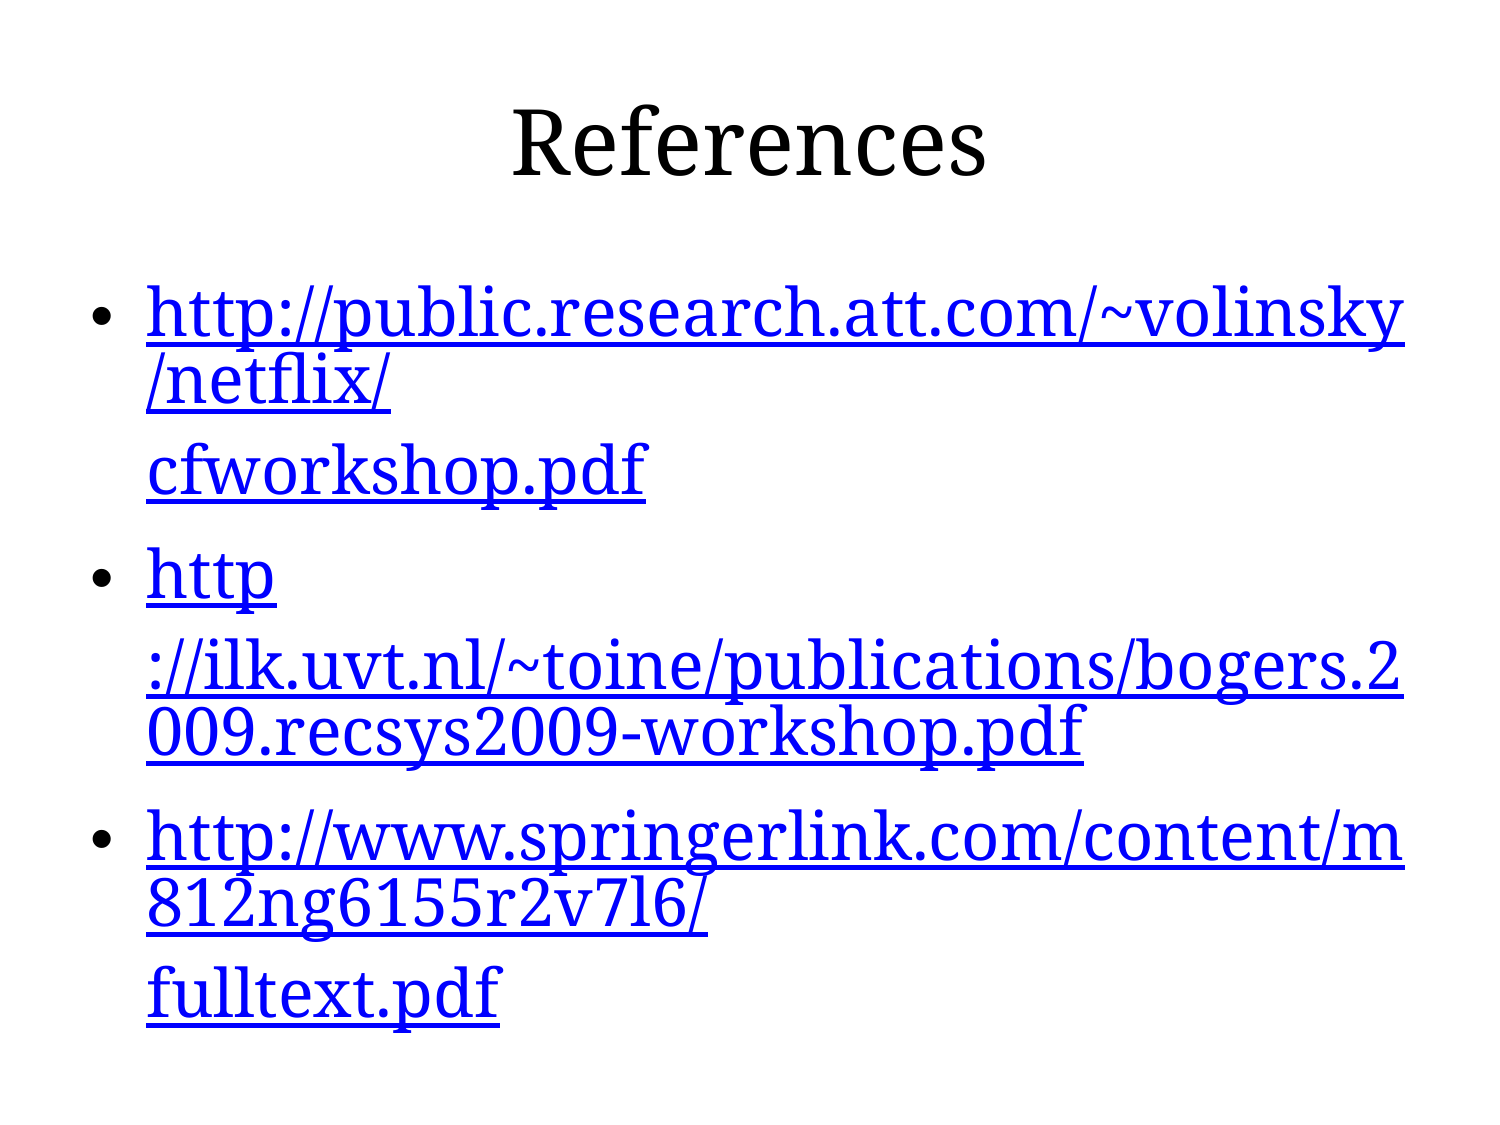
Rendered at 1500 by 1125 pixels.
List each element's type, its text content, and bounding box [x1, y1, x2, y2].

list http://public.research.att.com/~volinsky/netflix/cfworkshop.pdf http://ilk.uvt.nl/~toine/publications/bogers.2009.recsys2009-workshop.pdf http://www.springerlink.com/content/m812ng6155r2v7l6/fulltext.pdf [75, 262, 1425, 1005]
title References [75, 45, 1425, 233]
